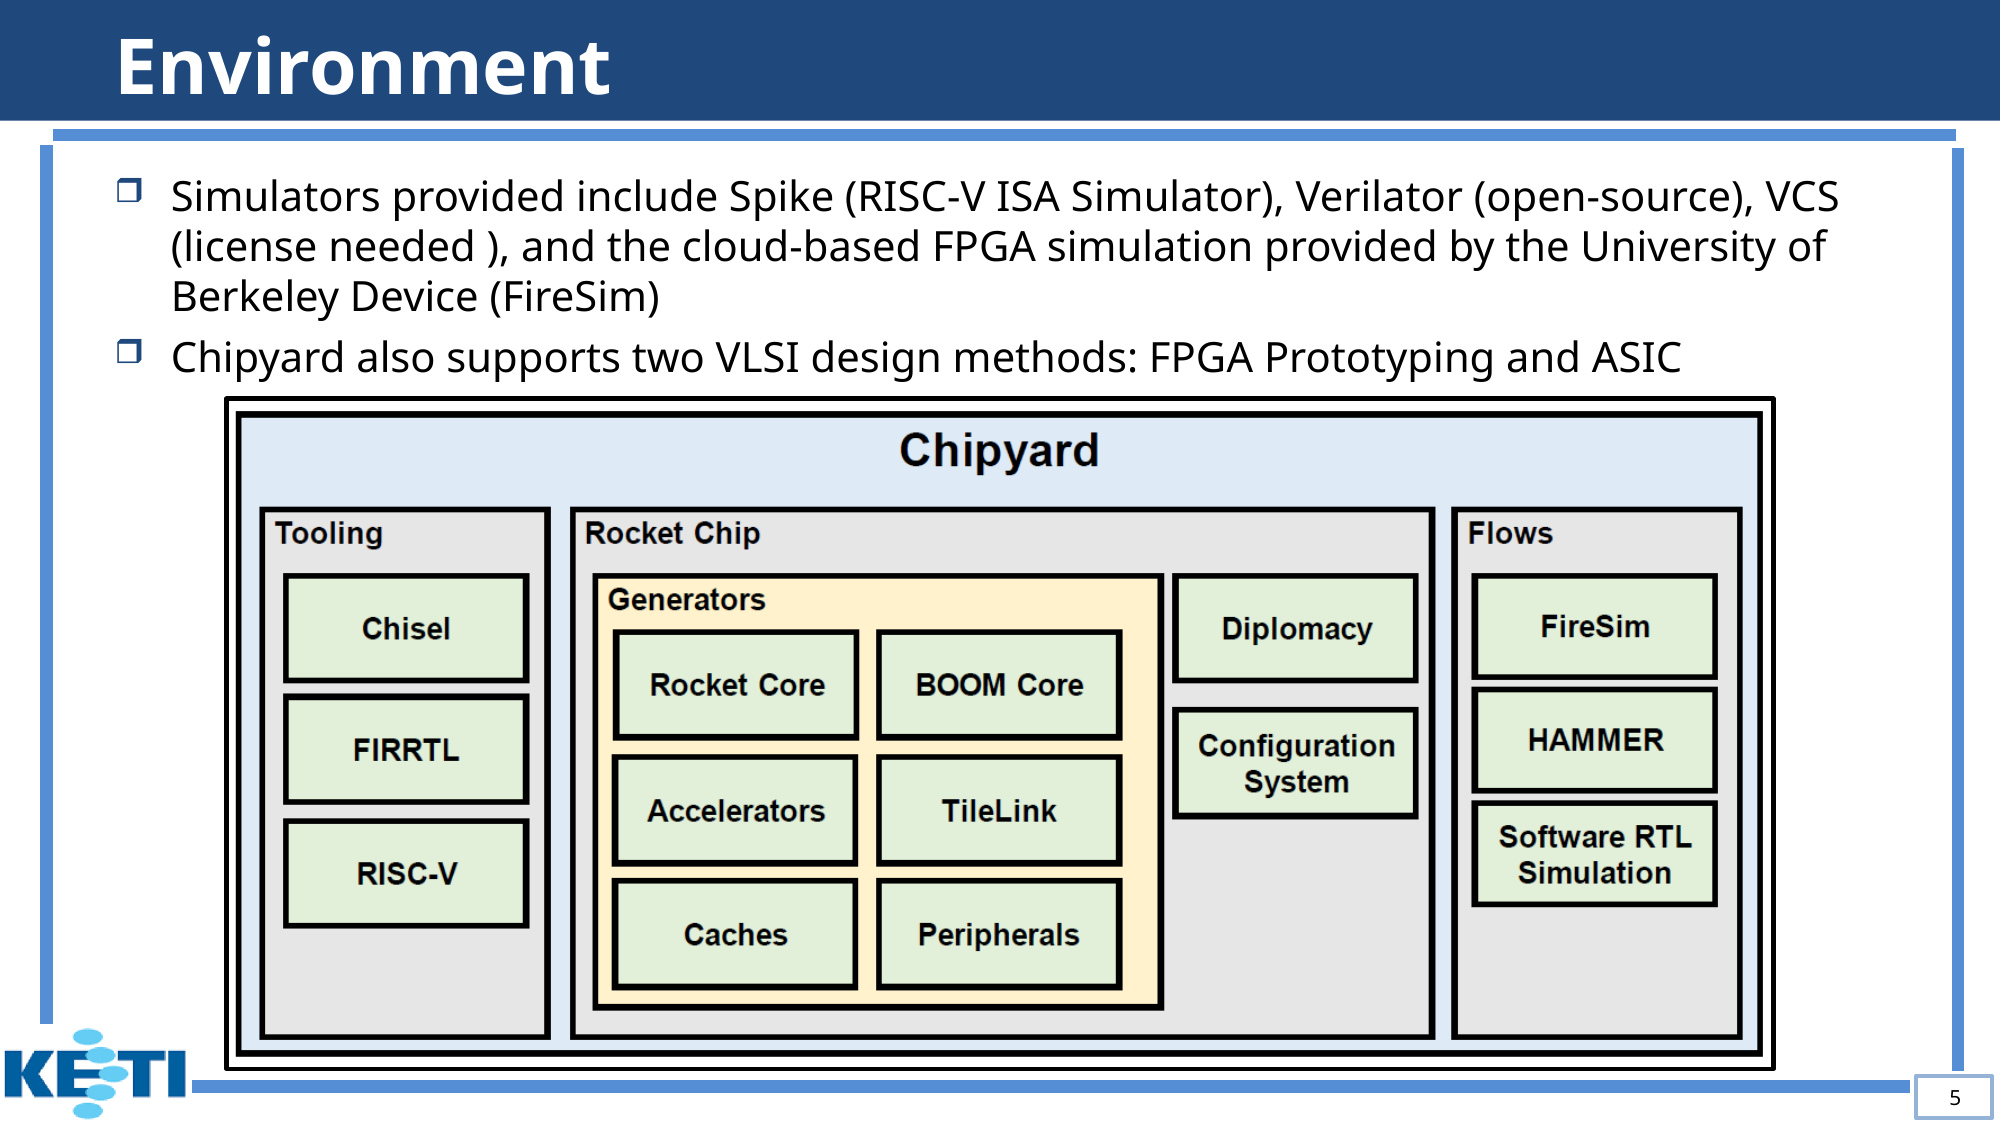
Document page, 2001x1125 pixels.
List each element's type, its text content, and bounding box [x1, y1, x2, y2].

title Environment [99, 12, 1900, 116]
slide_number 5 [1914, 1075, 1996, 1123]
picture [228, 400, 1772, 1067]
list Simulators provided include Spike (RISC-V ISA Simulator), Verilator (open-source), VCS (license needed ), and the cloud-based FPGA simulation provided by the University of Berkeley Device (FireSim) Chipyard also supports two VLSI design methods: FPGA Prototyping and ASIC [99, 162, 1917, 1038]
picture [0, 1024, 192, 1121]
